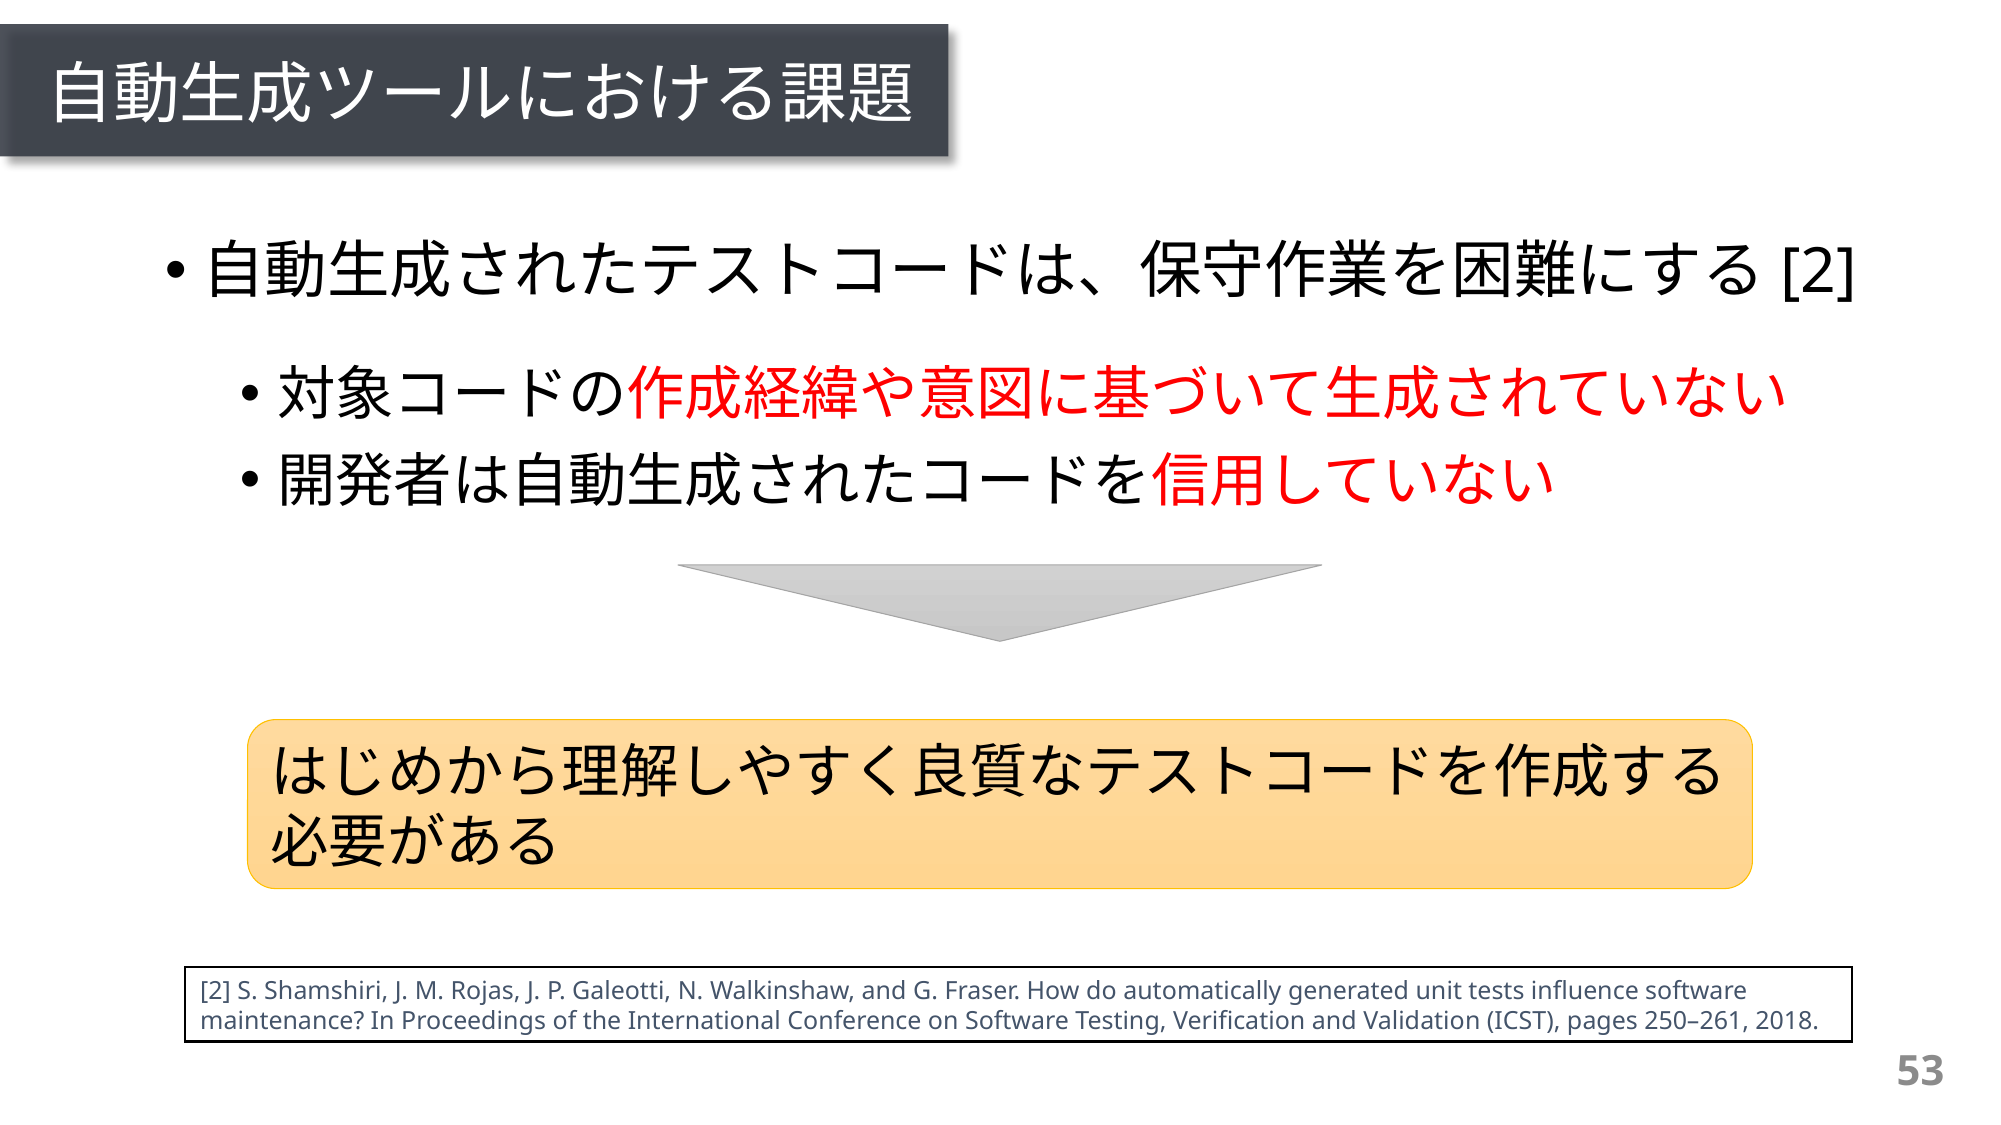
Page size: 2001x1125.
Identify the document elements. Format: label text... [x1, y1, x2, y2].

title 自動生成ツールにおける課題 [31, 36, 952, 156]
list 自動生成されたテストコードは、保守作業を困難にする[2] 対象コードの作成経緯や意図に基づいて生成されていない 開発者は自動生成されたコードを信用していない [149, 231, 1889, 613]
text_box [2] S. Shamshiri, J. M. Rojas, J. P. Galeotti, N. Walkinshaw, and G. Fraser. How do automatically generated unit tests inﬂuence software maintenance? In Proceedings of the International Conference on Software Testing, Veriﬁcation and Validation (ICST), pages 250–261, 2018. [184, 966, 1853, 1043]
text_box はじめから理解しやすく良質なテストコードを作成する必要がある [246, 719, 1753, 890]
text_box [677, 564, 1323, 642]
